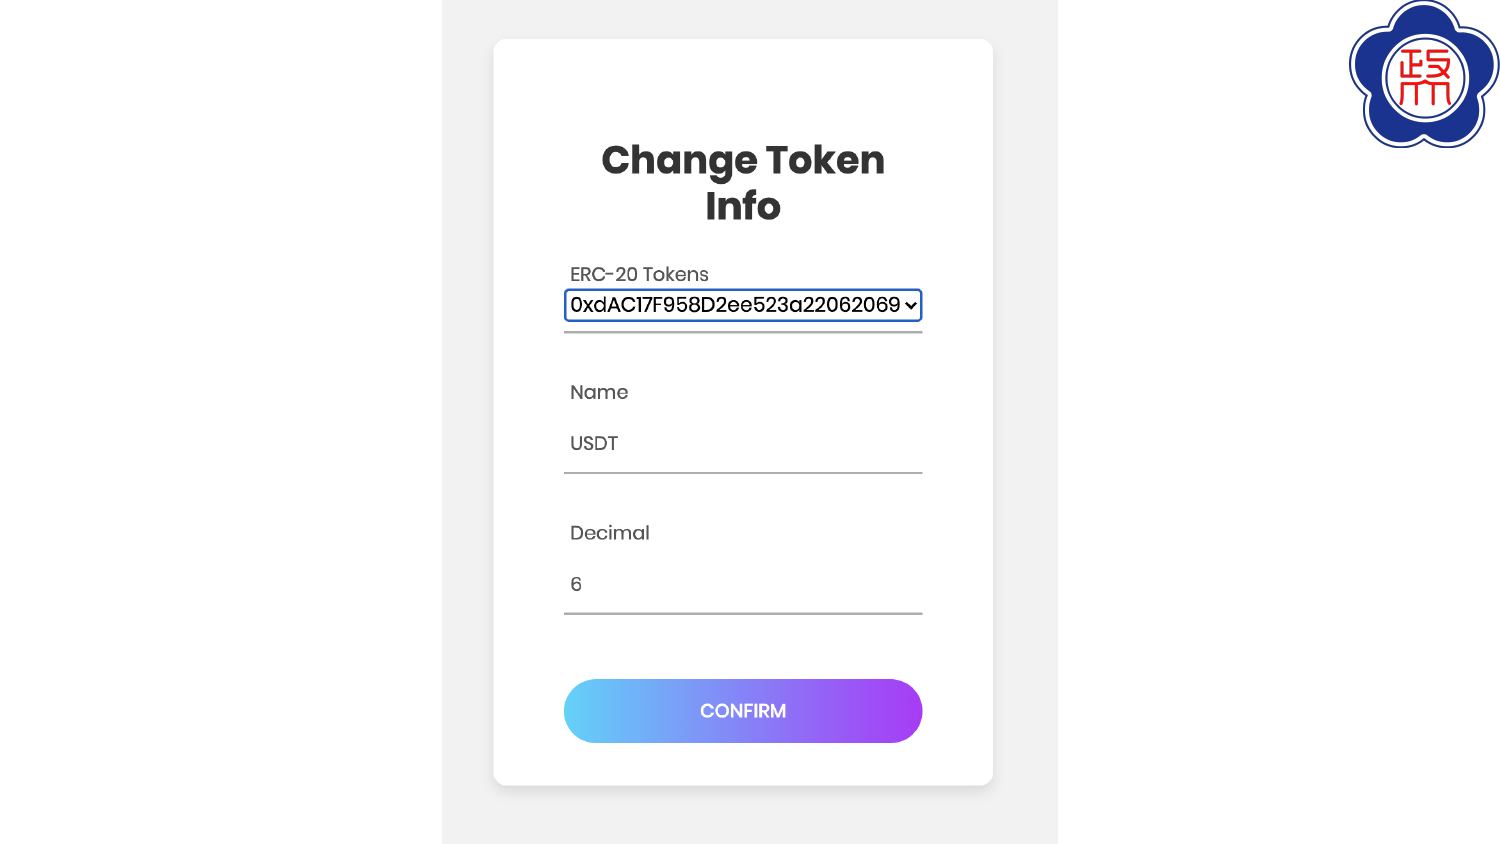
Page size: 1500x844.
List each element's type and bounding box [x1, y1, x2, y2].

picture [442, 0, 1058, 844]
picture [1349, 0, 1500, 148]
